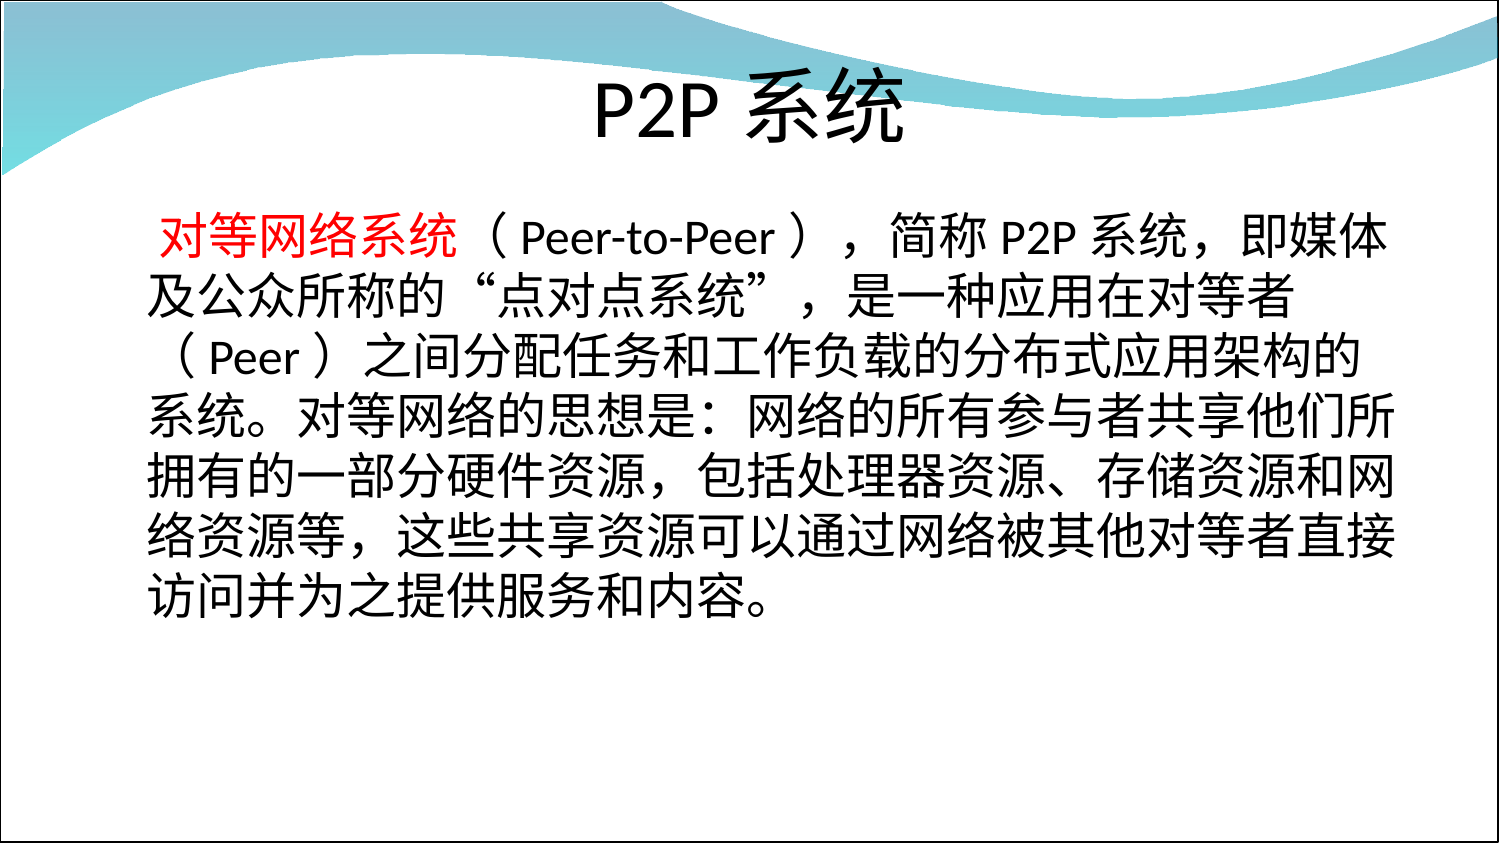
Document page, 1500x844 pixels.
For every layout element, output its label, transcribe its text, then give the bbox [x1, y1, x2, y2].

list 对等网络系统（Peer-to-Peer），简称P2P系统，即媒体及公众所称的“点对点系统”，是一种应用在对等者（Peer）之间分配任务和工作负载的分布式应用架构的系统。对等网络的思想是：网络的所有参与者共享他们所拥有的一部分硬件资源，包括处理器资源、存储资源和网络资源等，这些共享资源可以通过网络被其他对等者直接访问并为之提供服务和内容。 [75, 196, 1425, 754]
title P2P系统 [75, 33, 1425, 175]
